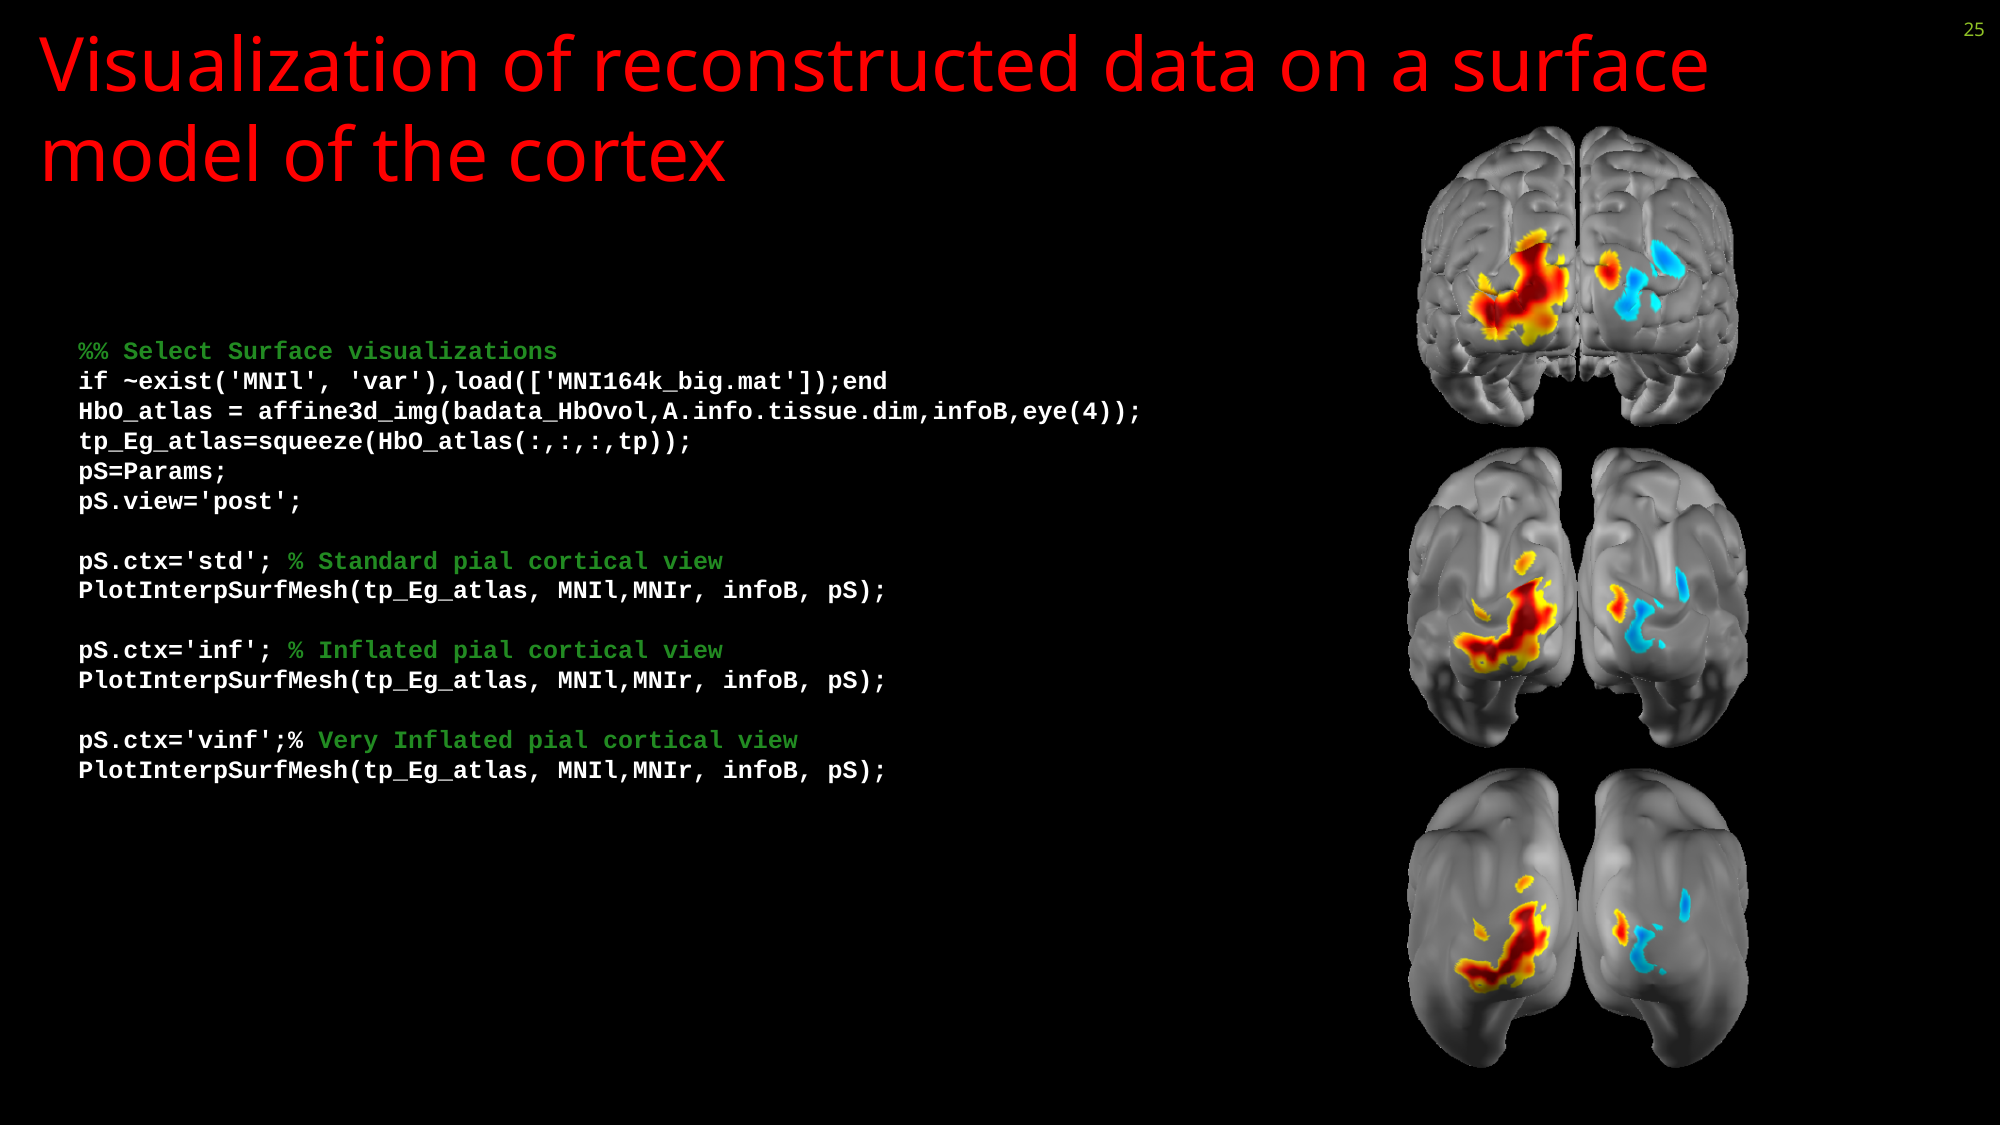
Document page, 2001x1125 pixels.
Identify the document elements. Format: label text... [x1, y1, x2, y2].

text_box %% Select Surface visualizations if ~exist('MNIl', 'var'),load(['MNI164k_big.mat']);end HbO_atlas = affine3d_img(badata_HbOvol,A.info.tissue.dim,infoB,eye(4)); tp_Eg_atlas=squeeze(HbO_atlas(:,:,:,tp)); pS=Params; pS.view='post'; pS.ctx='std'; % Standard pial cortical view PlotInterpSurfMesh(tp_Eg_atlas, MNIl,MNIr, infoB, pS); pS.ctx='inf'; % Inflated pial cortical view PlotInterpSurfMesh(tp_Eg_atlas, MNIl,MNIr, infoB, pS); pS.ctx='vinf';% Very Inflated pial cortical view PlotInterpSurfMesh(tp_Eg_atlas, MNIl,MNIr, infoB, pS); [63, 327, 1340, 821]
picture [1402, 114, 1752, 1082]
slide_number 25 [1887, 0, 2000, 60]
title Visualization of reconstructed data on a surface model of the cortex [24, 9, 1913, 226]
